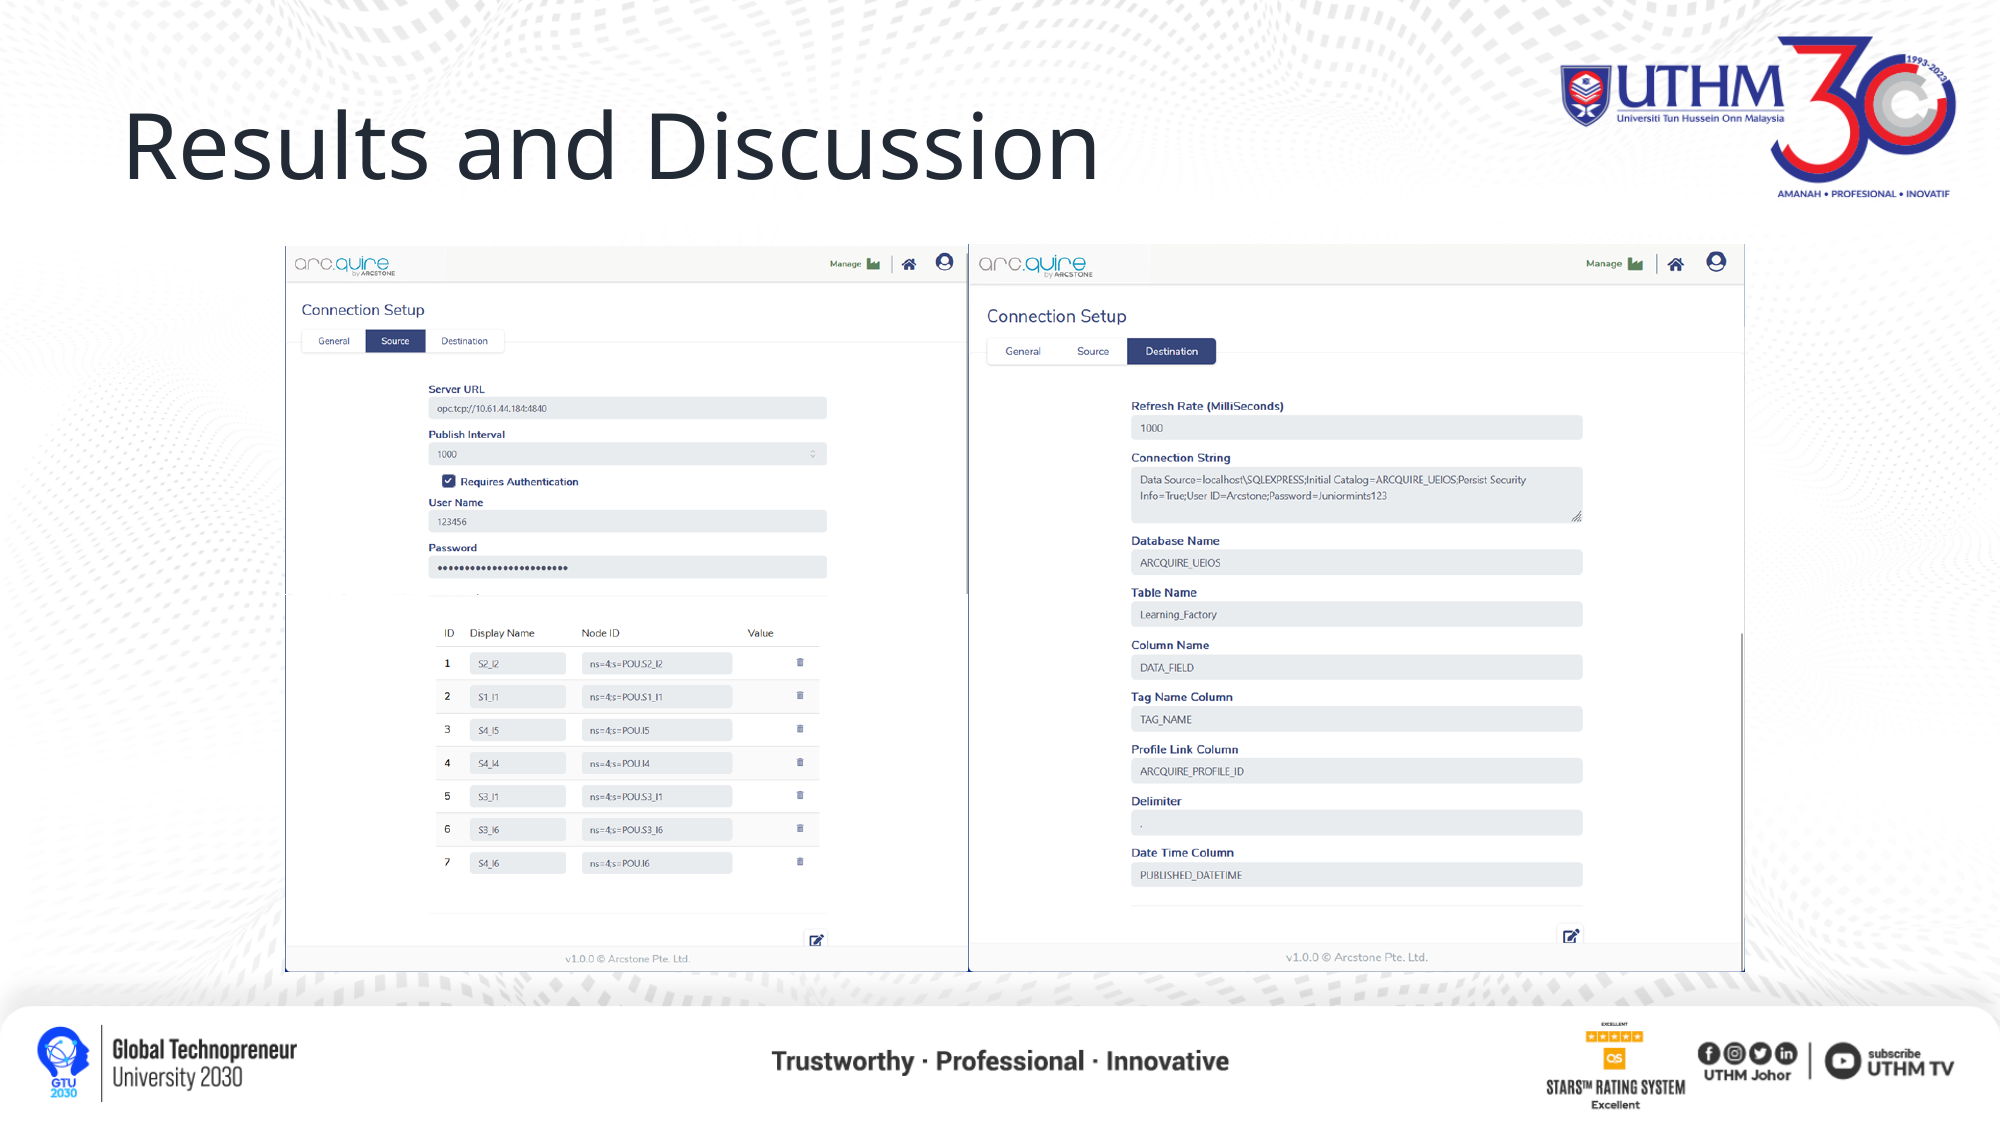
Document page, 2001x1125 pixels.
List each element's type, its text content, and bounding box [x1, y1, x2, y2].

title Results and Discussion [106, 52, 1832, 247]
picture [0, 0, 2000, 1125]
